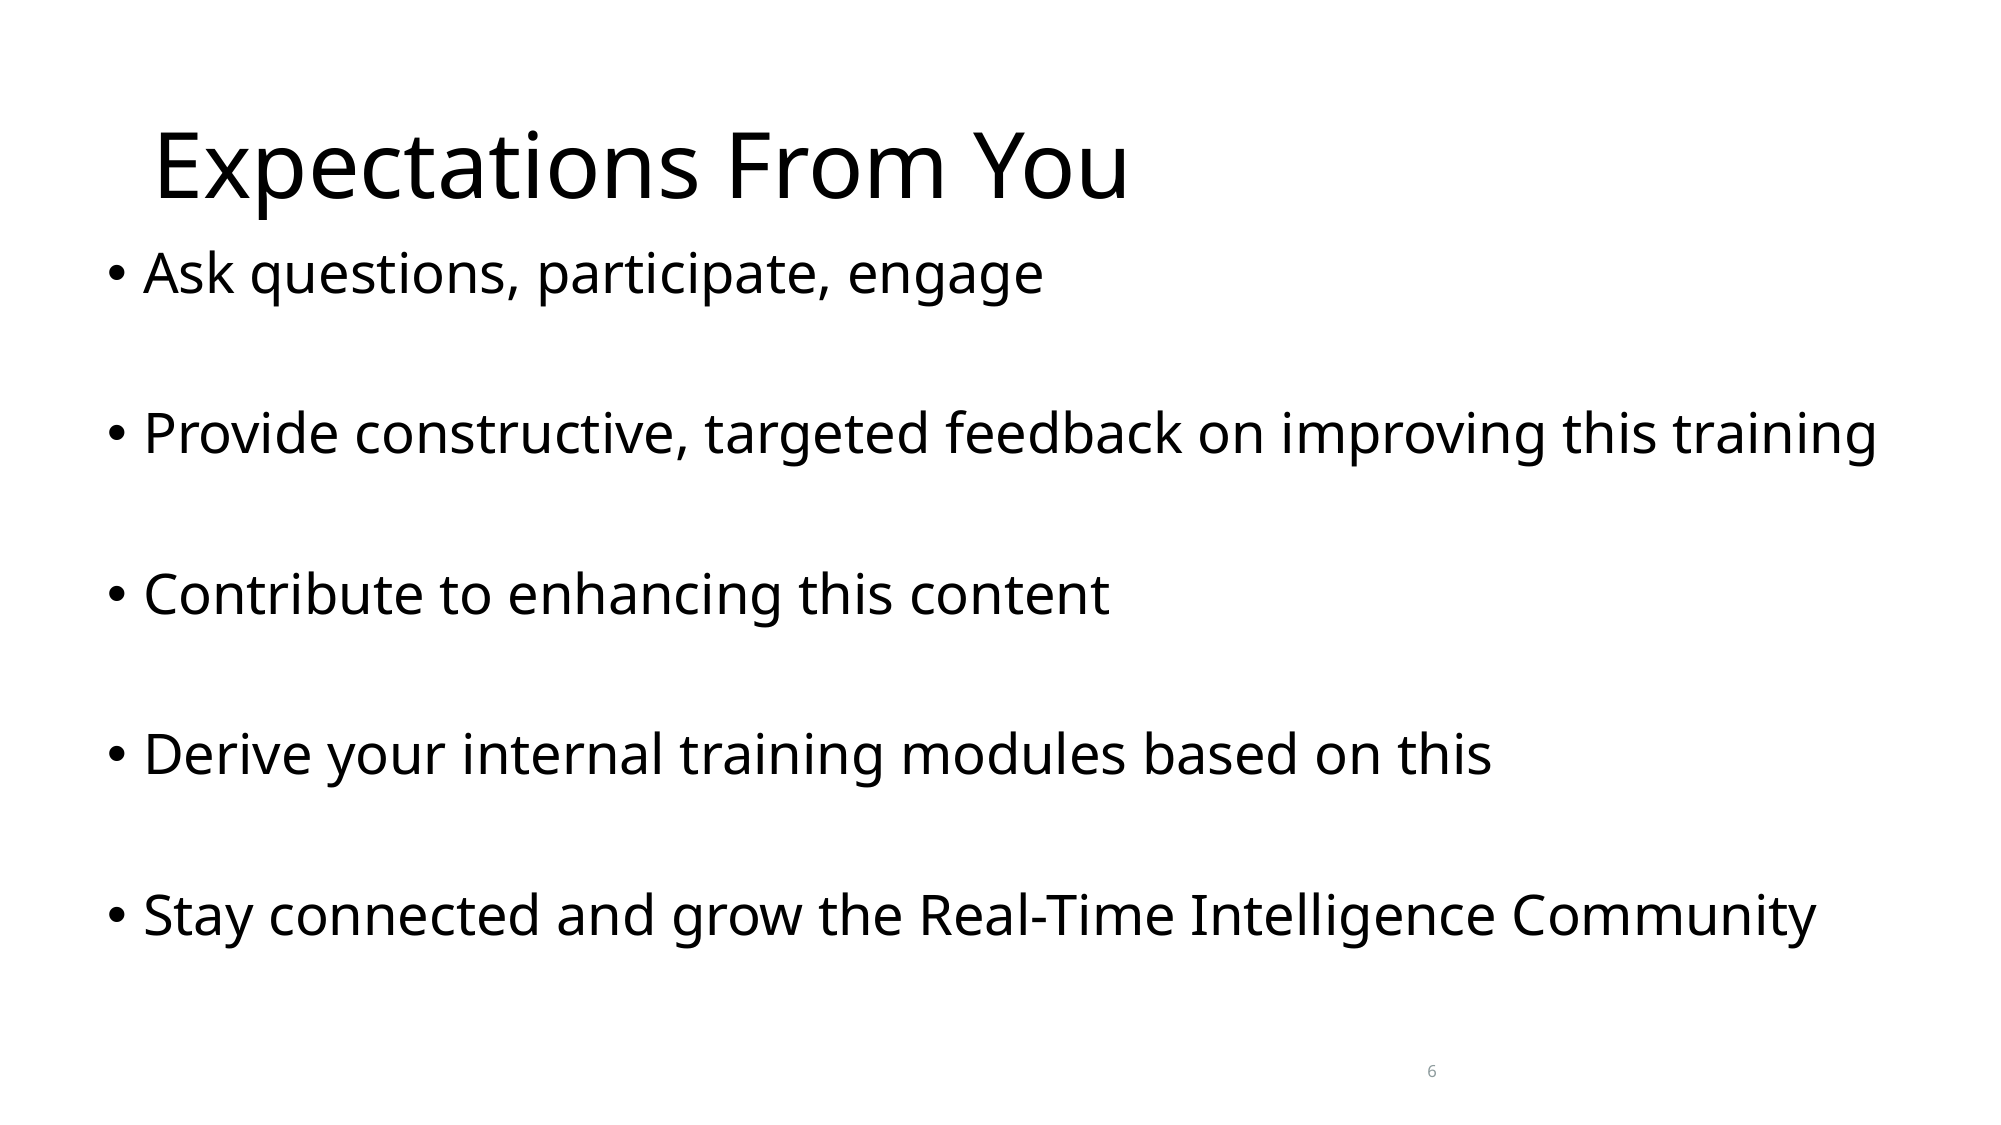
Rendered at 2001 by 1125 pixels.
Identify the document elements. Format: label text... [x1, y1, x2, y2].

title Expectations From You [137, 59, 1863, 237]
list Ask questions, participate, engage Provide constructive, targeted feedback on improving this training Contribute to enhancing this content Derive your internal training modules based on this Stay connected and grow the Real-Time Intelligence Community [92, 237, 1908, 1014]
slide_number 6 [1412, 1042, 1863, 1103]
